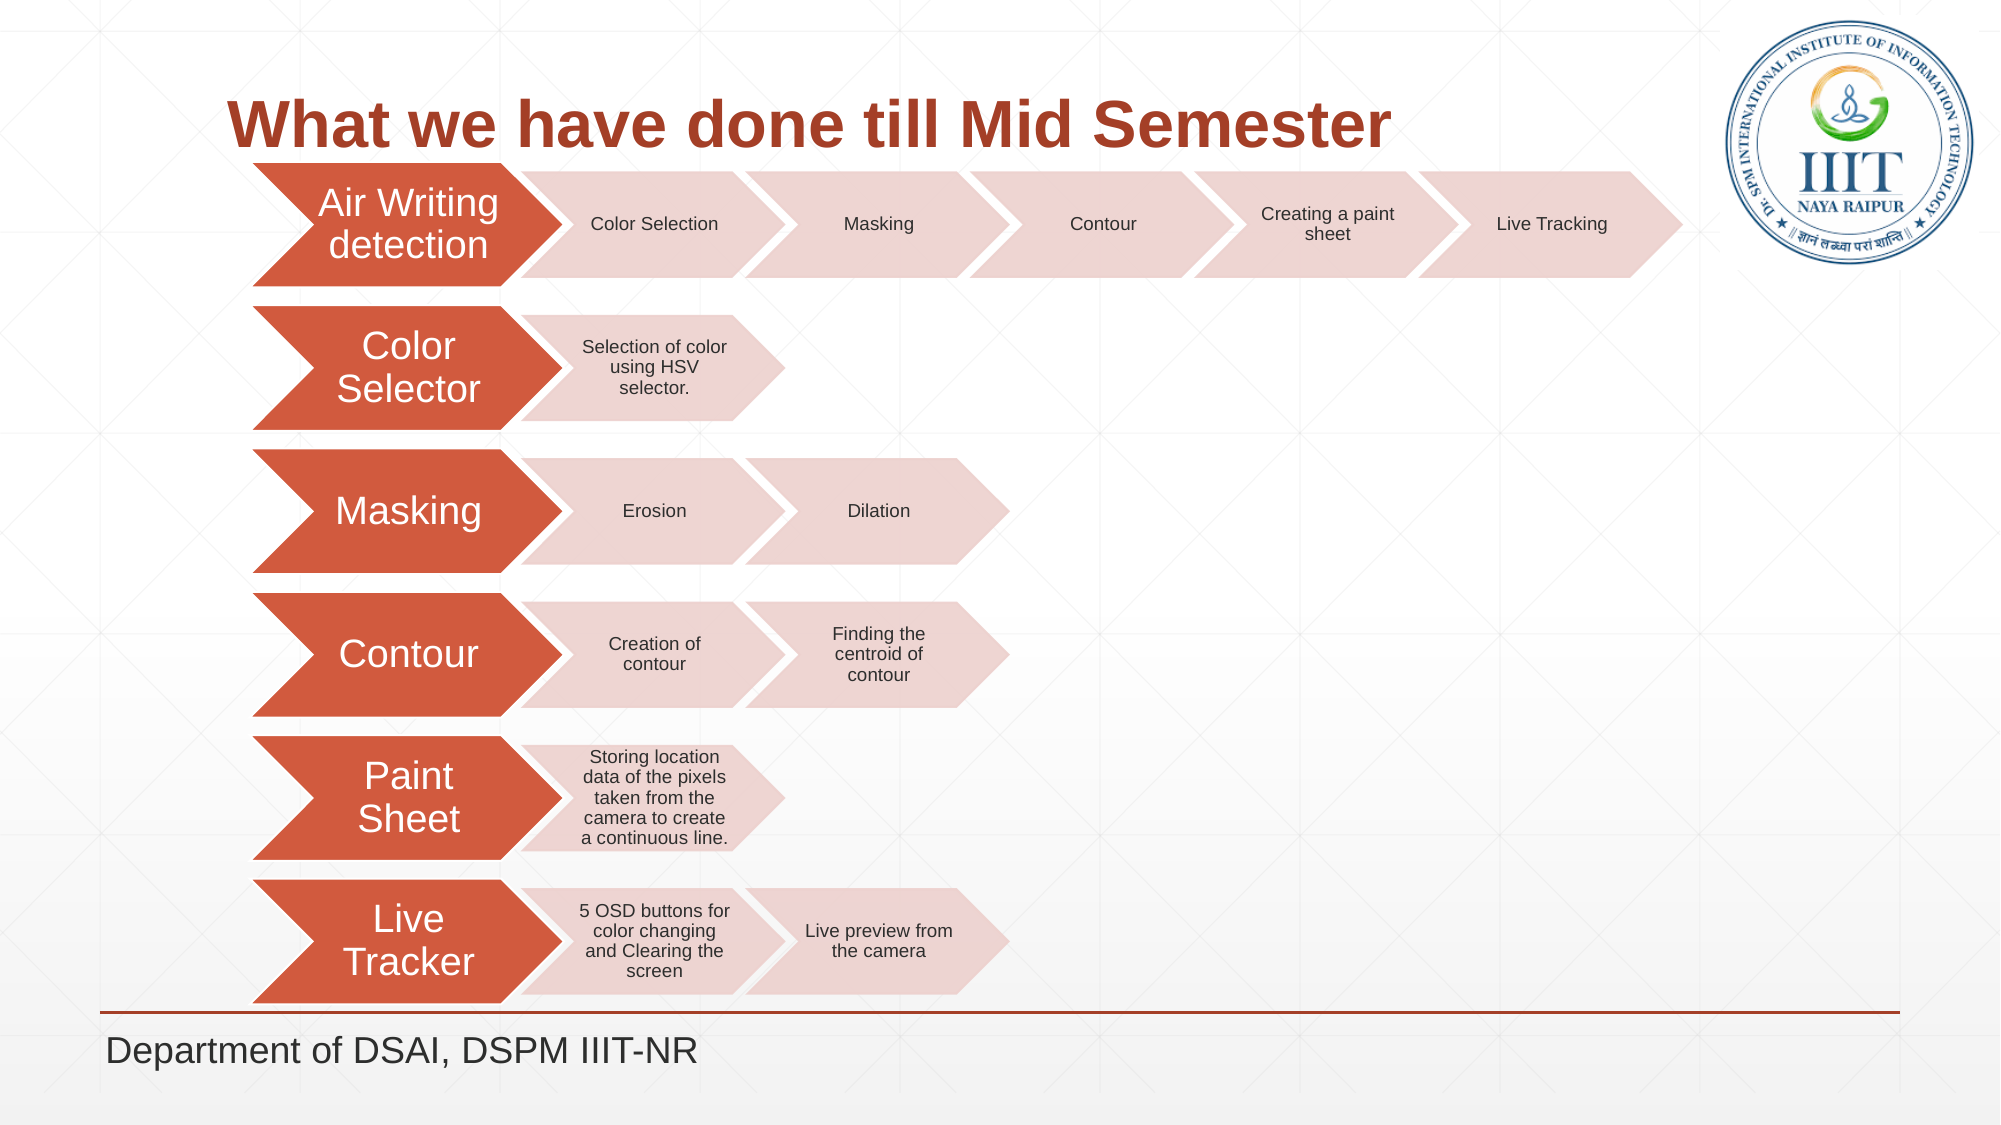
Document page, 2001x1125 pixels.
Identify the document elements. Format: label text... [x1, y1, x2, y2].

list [126, 161, 1806, 1005]
text_box Department of DSAI, DSPM IIIT-NR [90, 1018, 1488, 1079]
picture [1720, 15, 1979, 270]
title What we have done till Mid Semester [212, 82, 1702, 161]
